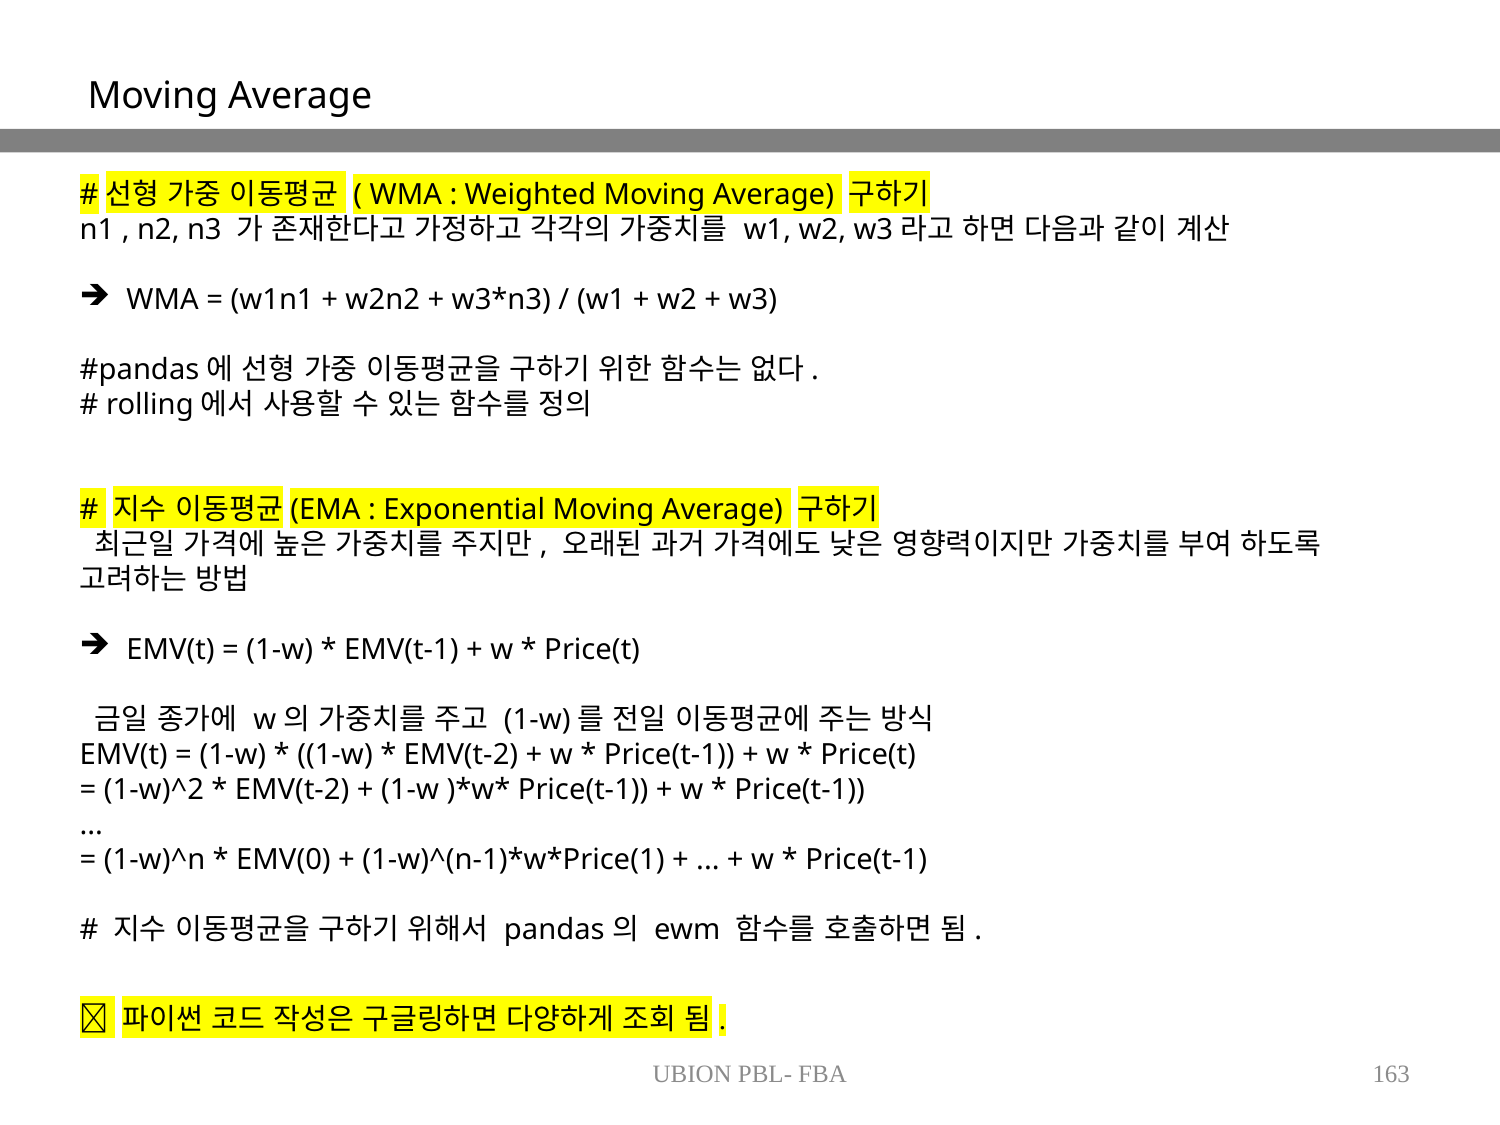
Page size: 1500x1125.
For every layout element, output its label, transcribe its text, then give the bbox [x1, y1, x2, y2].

footer UBION PBL- FBA [512, 1042, 988, 1103]
text_box Moving Average [72, 36, 388, 124]
text_box #선형 가중 이동평균 ( WMA : Weighted Moving Average) 구하기 n1 , n2, n3 가 존재한다고 가정하고 각각의 가중치를 w1, w2, w3라고 하면 다음과 같이 계산 WMA = (w1n1 + w2n2 + w3*n3) / (w1 + w2 + w3) #pandas에 선형 가중 이동평균을 구하기 위한 함수는 없다. # rolling에서 사용할 수 있는 함수를 정의 # 지수 이동평균(EMA : Exponential Moving Average) 구하기 최근일 가격에 높은 가중치를 주지만, 오래된 과거 가격에도 낮은 영향력이지만 가중치를 부여 하도록 고려하는 방법 EMV(t) = (1-w) * EMV(t-1) + w * Price(t) 금일 종가에 w의 가중치를 주고 (1-w)를 전일 이동평균에 주는 방식 EMV(t) = (1-w) * ((1-w) * EMV(t-2) + w * Price(t-1)) + w * Price(t) = (1-w)^2 * EMV(t-2) + (1-w )*w* Price(t-1)) + w * Price(t-1)) ... = (1-w)^n * EMV(0) + (1-w)^(n-1)*w*Price(1) + ... + w * Price(t-1) # 지수 이동평균을 구하기 위해서 pandas의 ewm 함수를 호출하면 됨.  파이썬 코드 작성은 구글링하면 다양하게 조회 됨. [64, 168, 1365, 1044]
slide_number 163 [1074, 1042, 1425, 1103]
text_box [0, 128, 1500, 153]
text_box [22, 46, 1195, 129]
